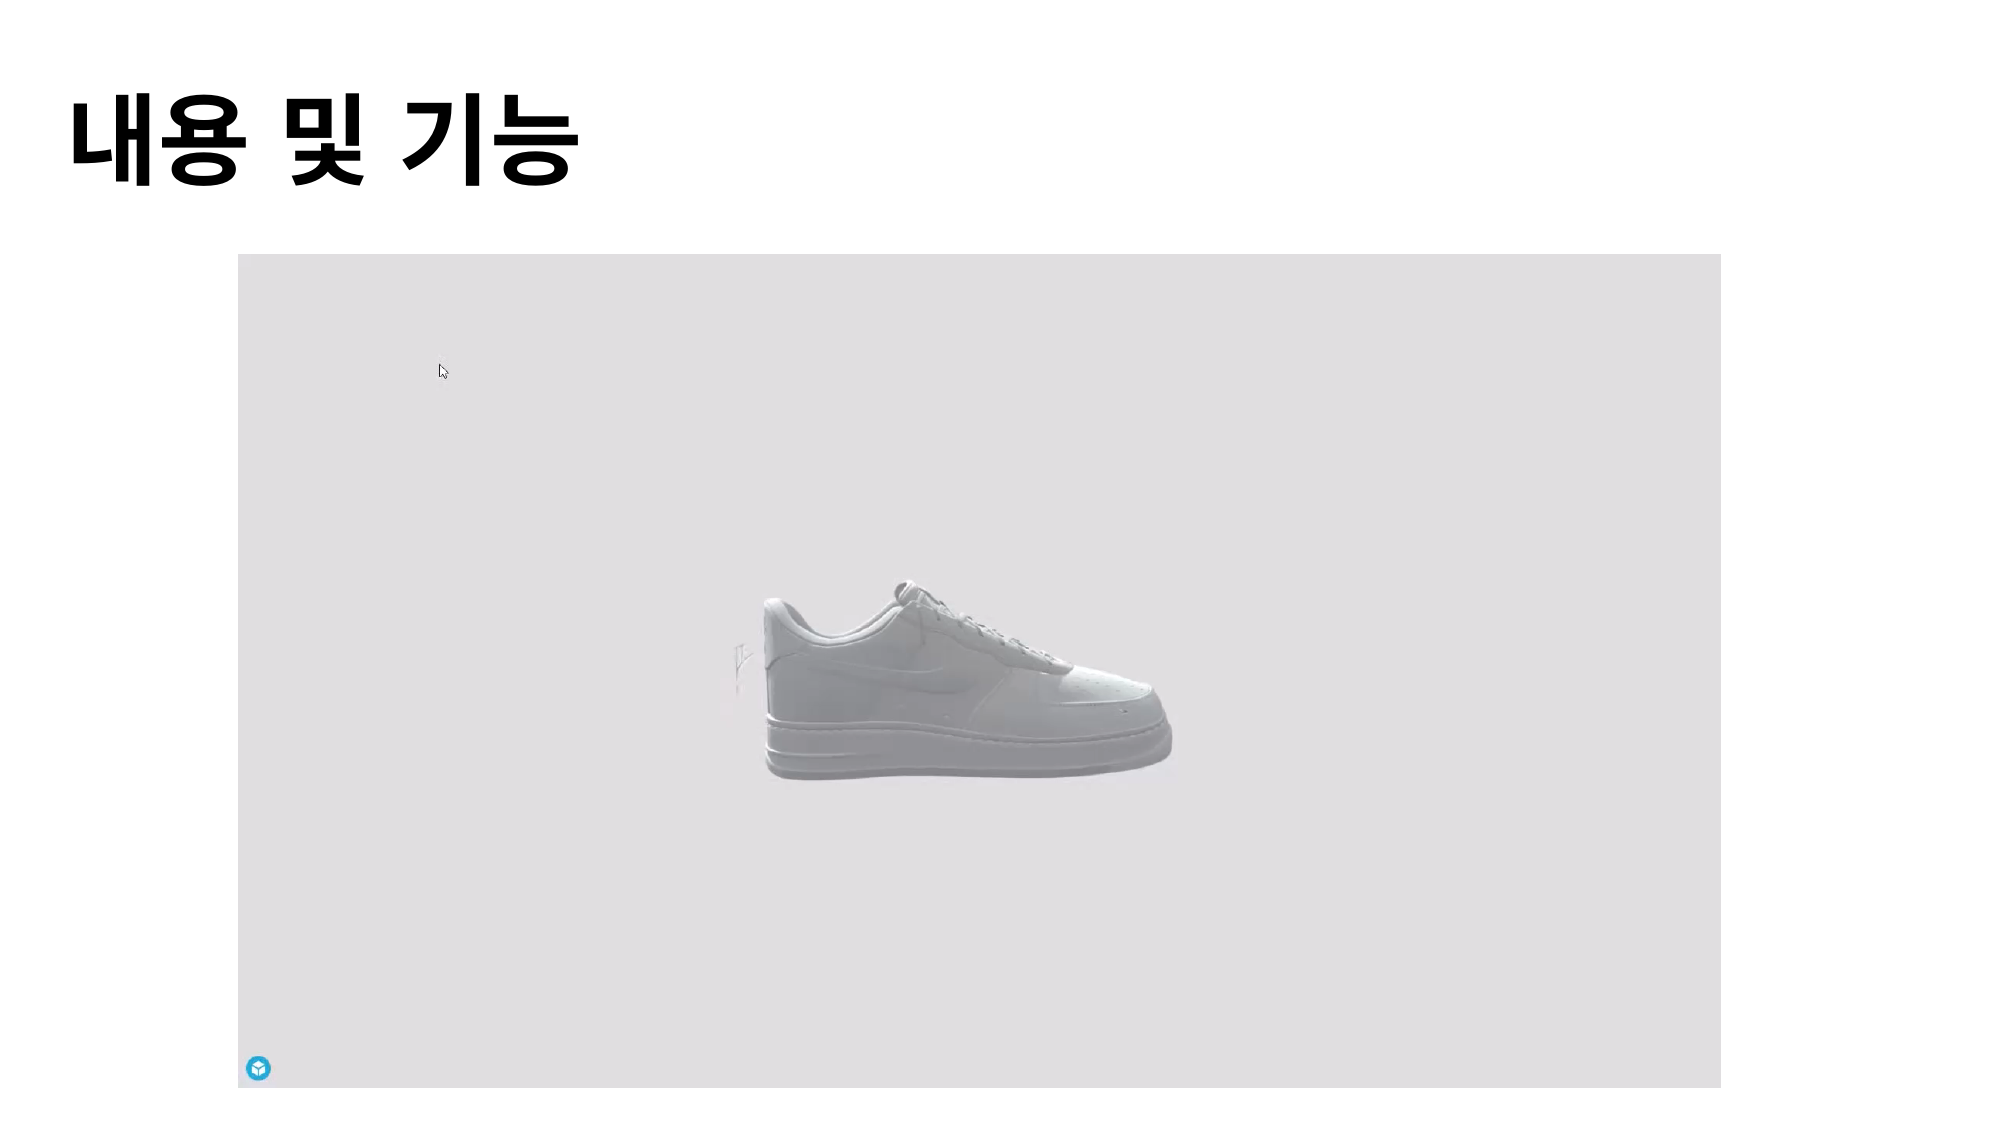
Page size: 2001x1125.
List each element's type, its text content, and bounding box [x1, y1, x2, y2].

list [237, 253, 1722, 1089]
title 내용 및 기능 [51, 36, 1777, 254]
